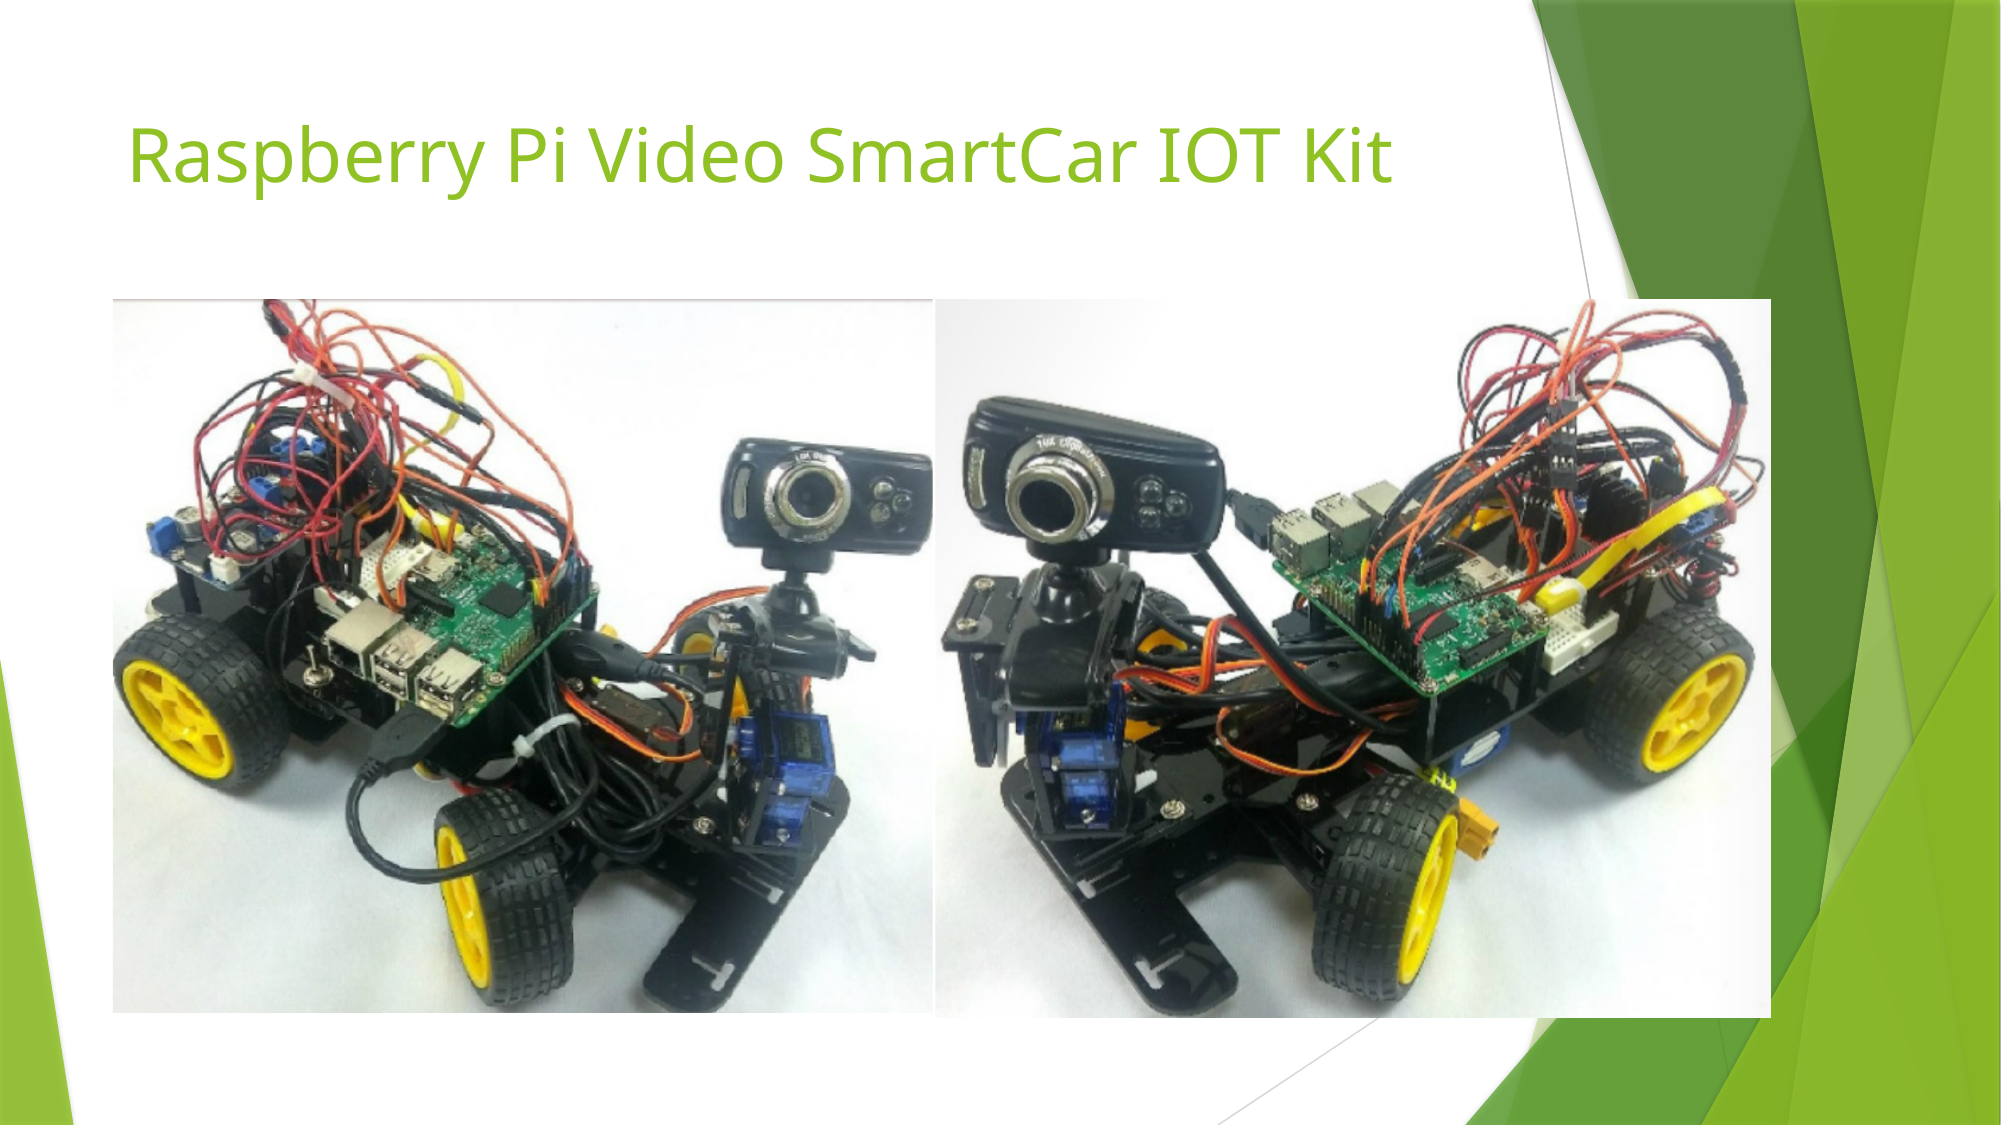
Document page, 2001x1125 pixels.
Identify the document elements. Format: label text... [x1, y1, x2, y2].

title Raspberry Pi Video SmartCar IOT Kit [111, 99, 1522, 299]
picture [112, 298, 1772, 1018]
